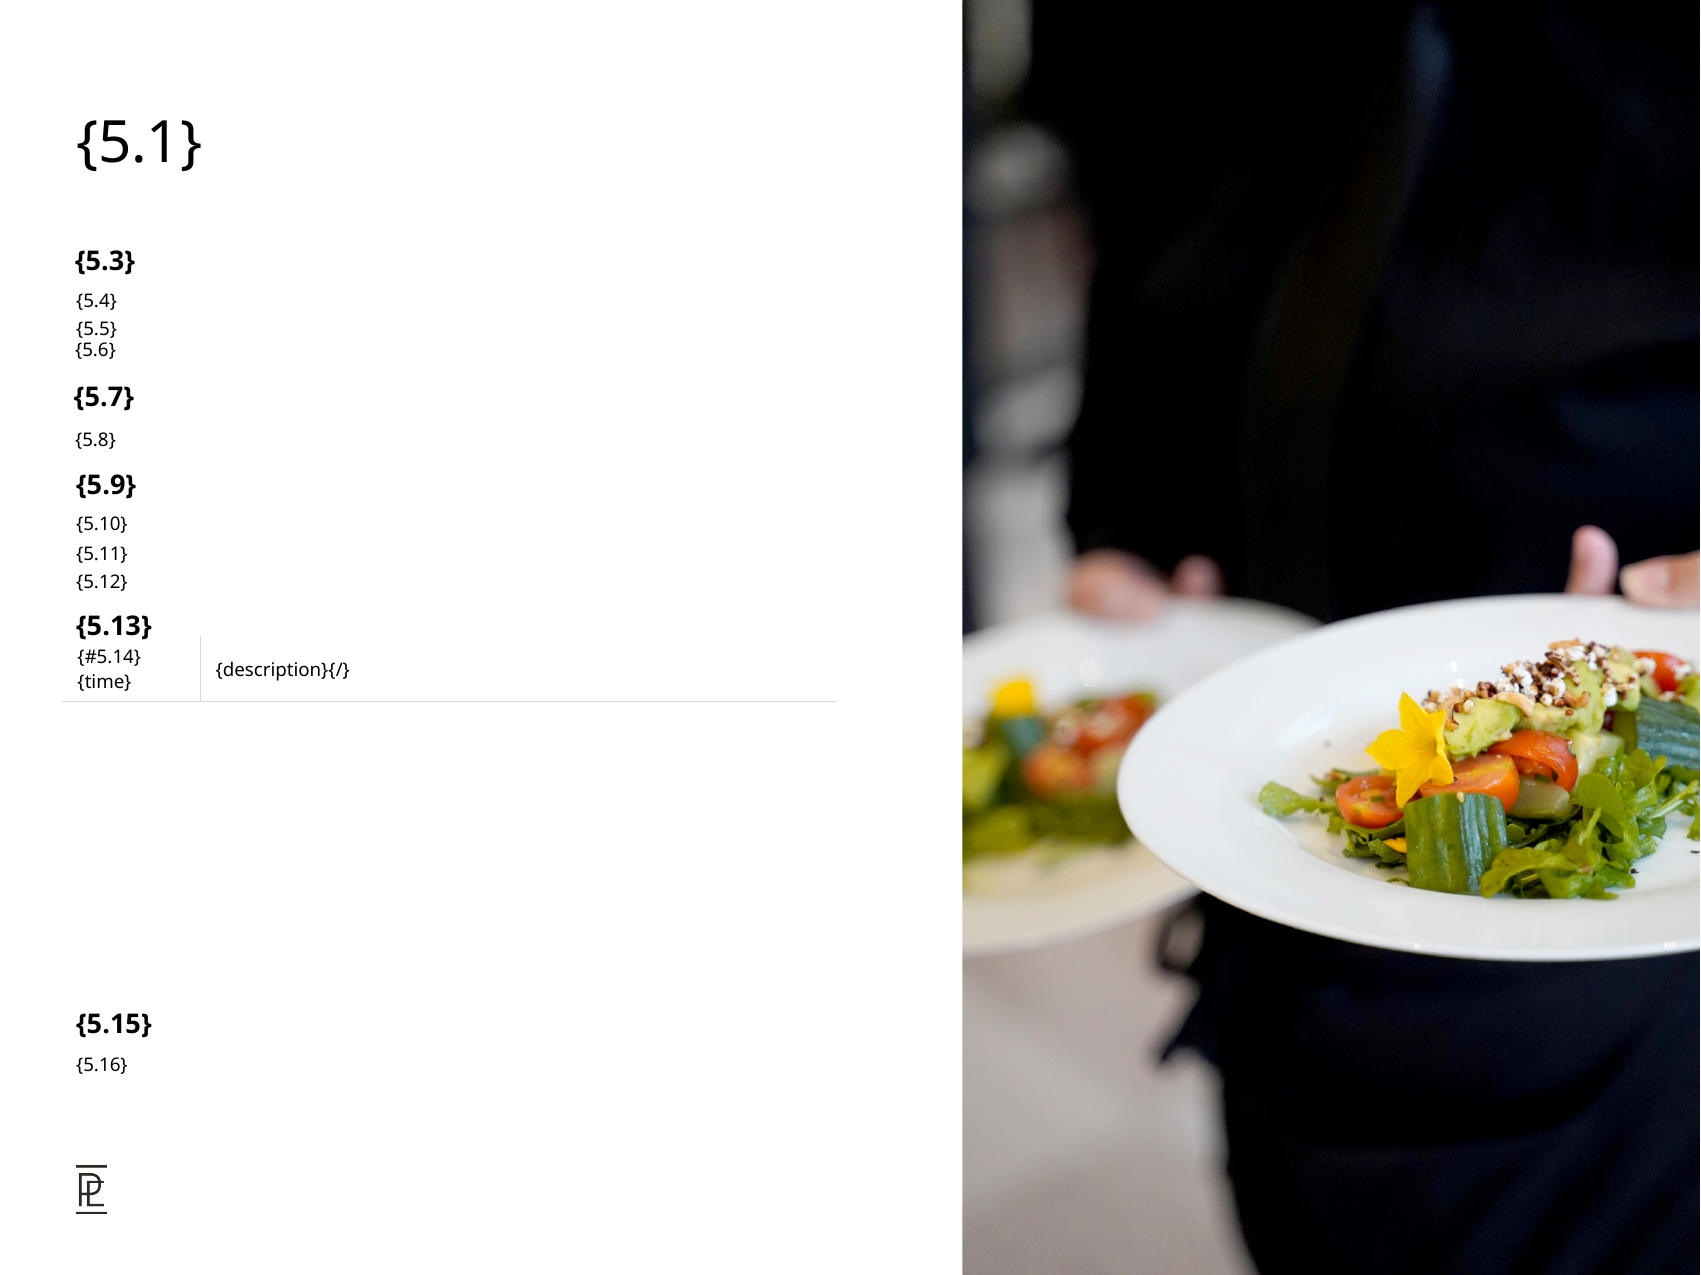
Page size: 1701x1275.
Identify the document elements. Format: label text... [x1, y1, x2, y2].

list {5.8} [75, 418, 849, 443]
list {5.9} [76, 467, 850, 494]
list {5.3} [75, 243, 849, 283]
picture [75, 1164, 107, 1214]
list {5.12} [76, 561, 850, 585]
list {5.1} [76, 104, 538, 243]
list {5.10} [76, 503, 850, 527]
list {5.15} [76, 1006, 850, 1039]
list {5.7} [73, 378, 848, 419]
list {5.4} [76, 279, 850, 304]
list {5.16} [76, 1043, 850, 1132]
picture [962, 0, 1700, 1275]
table_header {#5.14}{time} [62, 636, 200, 701]
list {5.11} [76, 532, 850, 556]
list {5.5} [76, 307, 850, 332]
table_header {description}{/} [201, 636, 836, 701]
list {5.6} [75, 337, 849, 362]
list {5.13} [76, 608, 850, 635]
